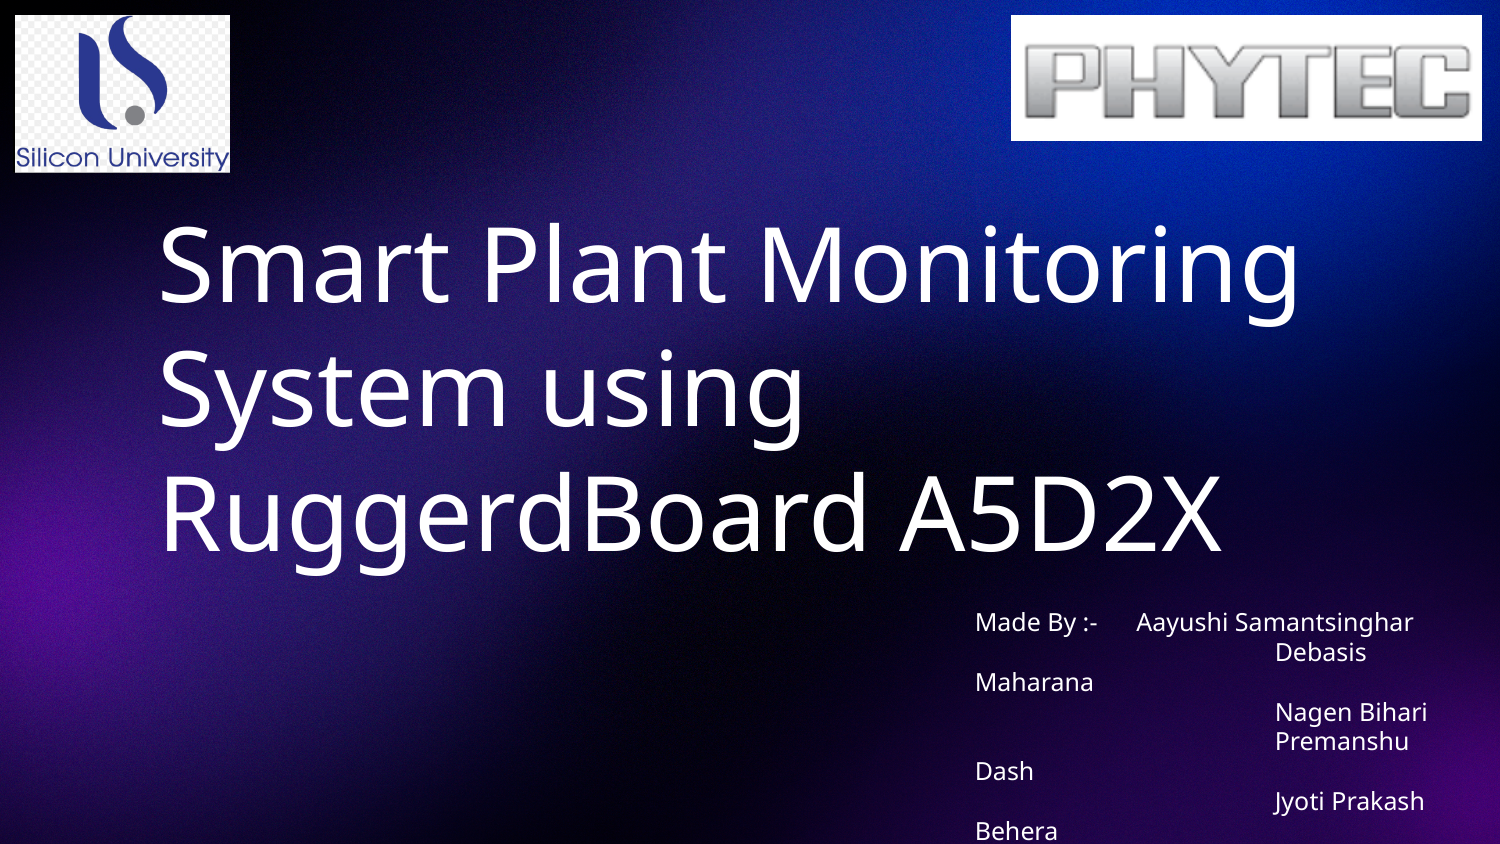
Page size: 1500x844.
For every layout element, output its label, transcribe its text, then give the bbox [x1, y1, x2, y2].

text_box Made By :- Aayushi Samantsinghar Debasis Maharana Nagen Bihari Premanshu Dash Jyoti Prakash Behera [959, 591, 1484, 814]
picture [0, 0, 1500, 844]
title Smart Plant Monitoring System using RuggerdBoard A5D2X [157, 270, 1440, 573]
